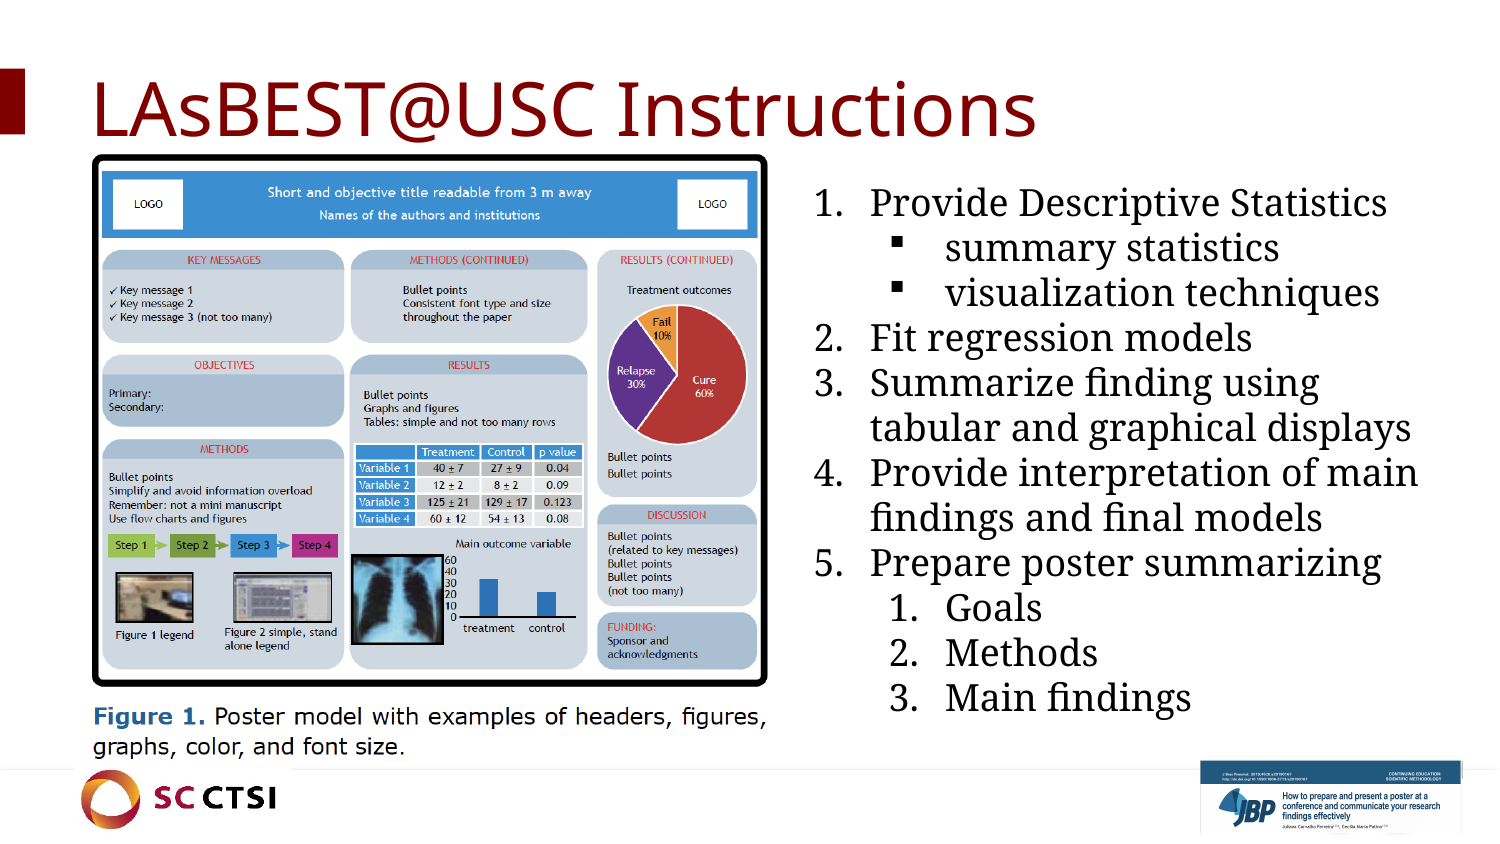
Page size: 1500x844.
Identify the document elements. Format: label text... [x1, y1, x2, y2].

picture [75, 761, 291, 835]
text_box Provide Descriptive Statistics summary statistics visualization techniques Fit regression models Summarize finding using tabular and graphical displays Provide interpretation of main findings and final models Prepare poster summarizing Goals Methods Main findings [798, 171, 1449, 772]
picture [1199, 759, 1463, 833]
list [70, 143, 788, 761]
title LAsBEST@USC Instructions [75, 71, 1325, 142]
